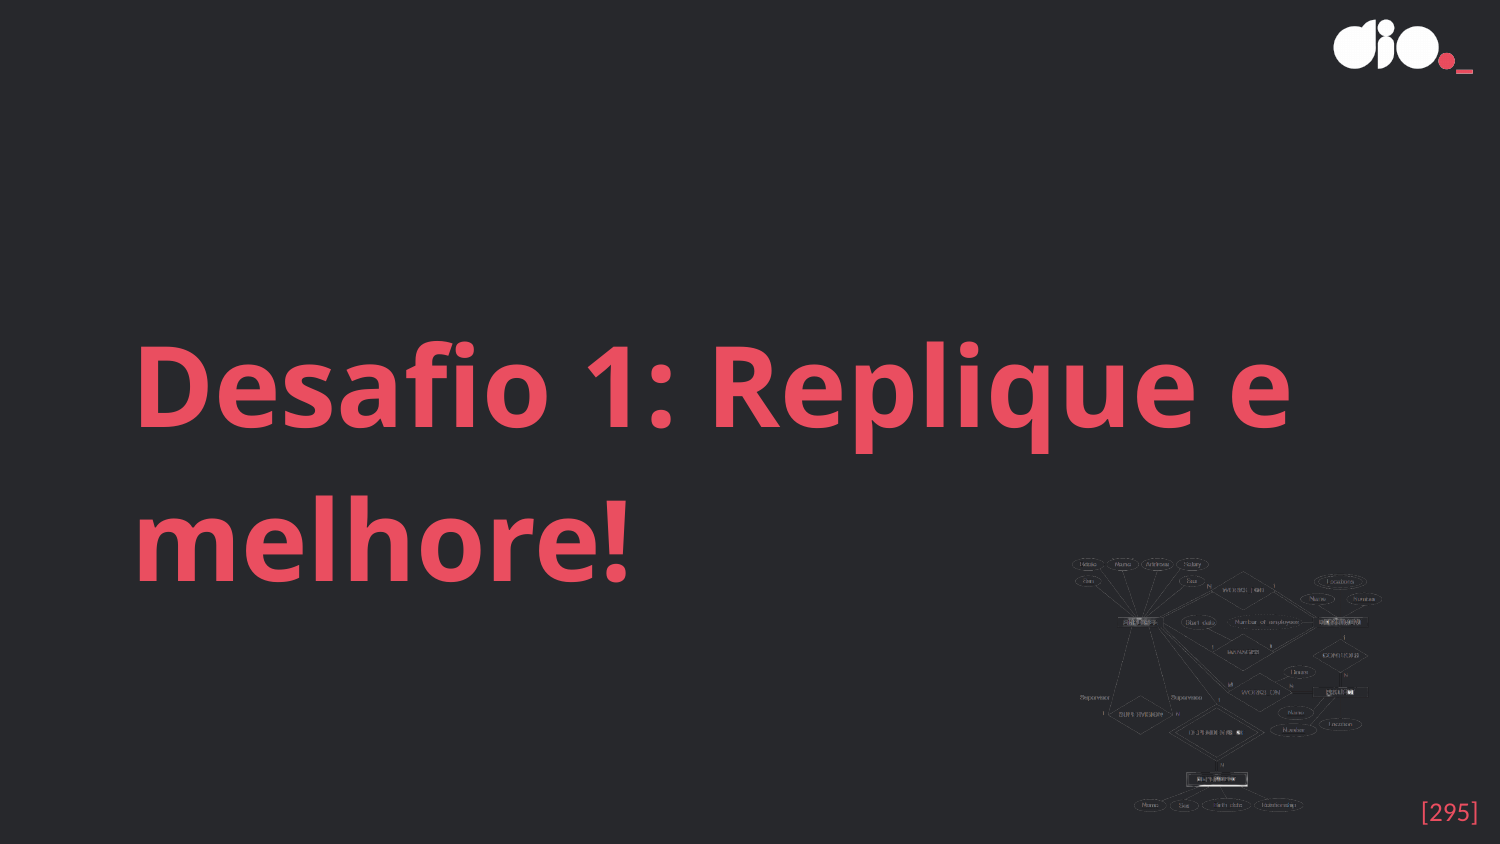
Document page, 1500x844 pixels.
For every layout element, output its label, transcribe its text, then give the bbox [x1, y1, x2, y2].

picture [1332, 19, 1474, 75]
slide_number [295] [1403, 779, 1494, 844]
text_box Desafio 1: Replique e melhore! [116, 280, 1344, 546]
picture [1002, 558, 1455, 813]
